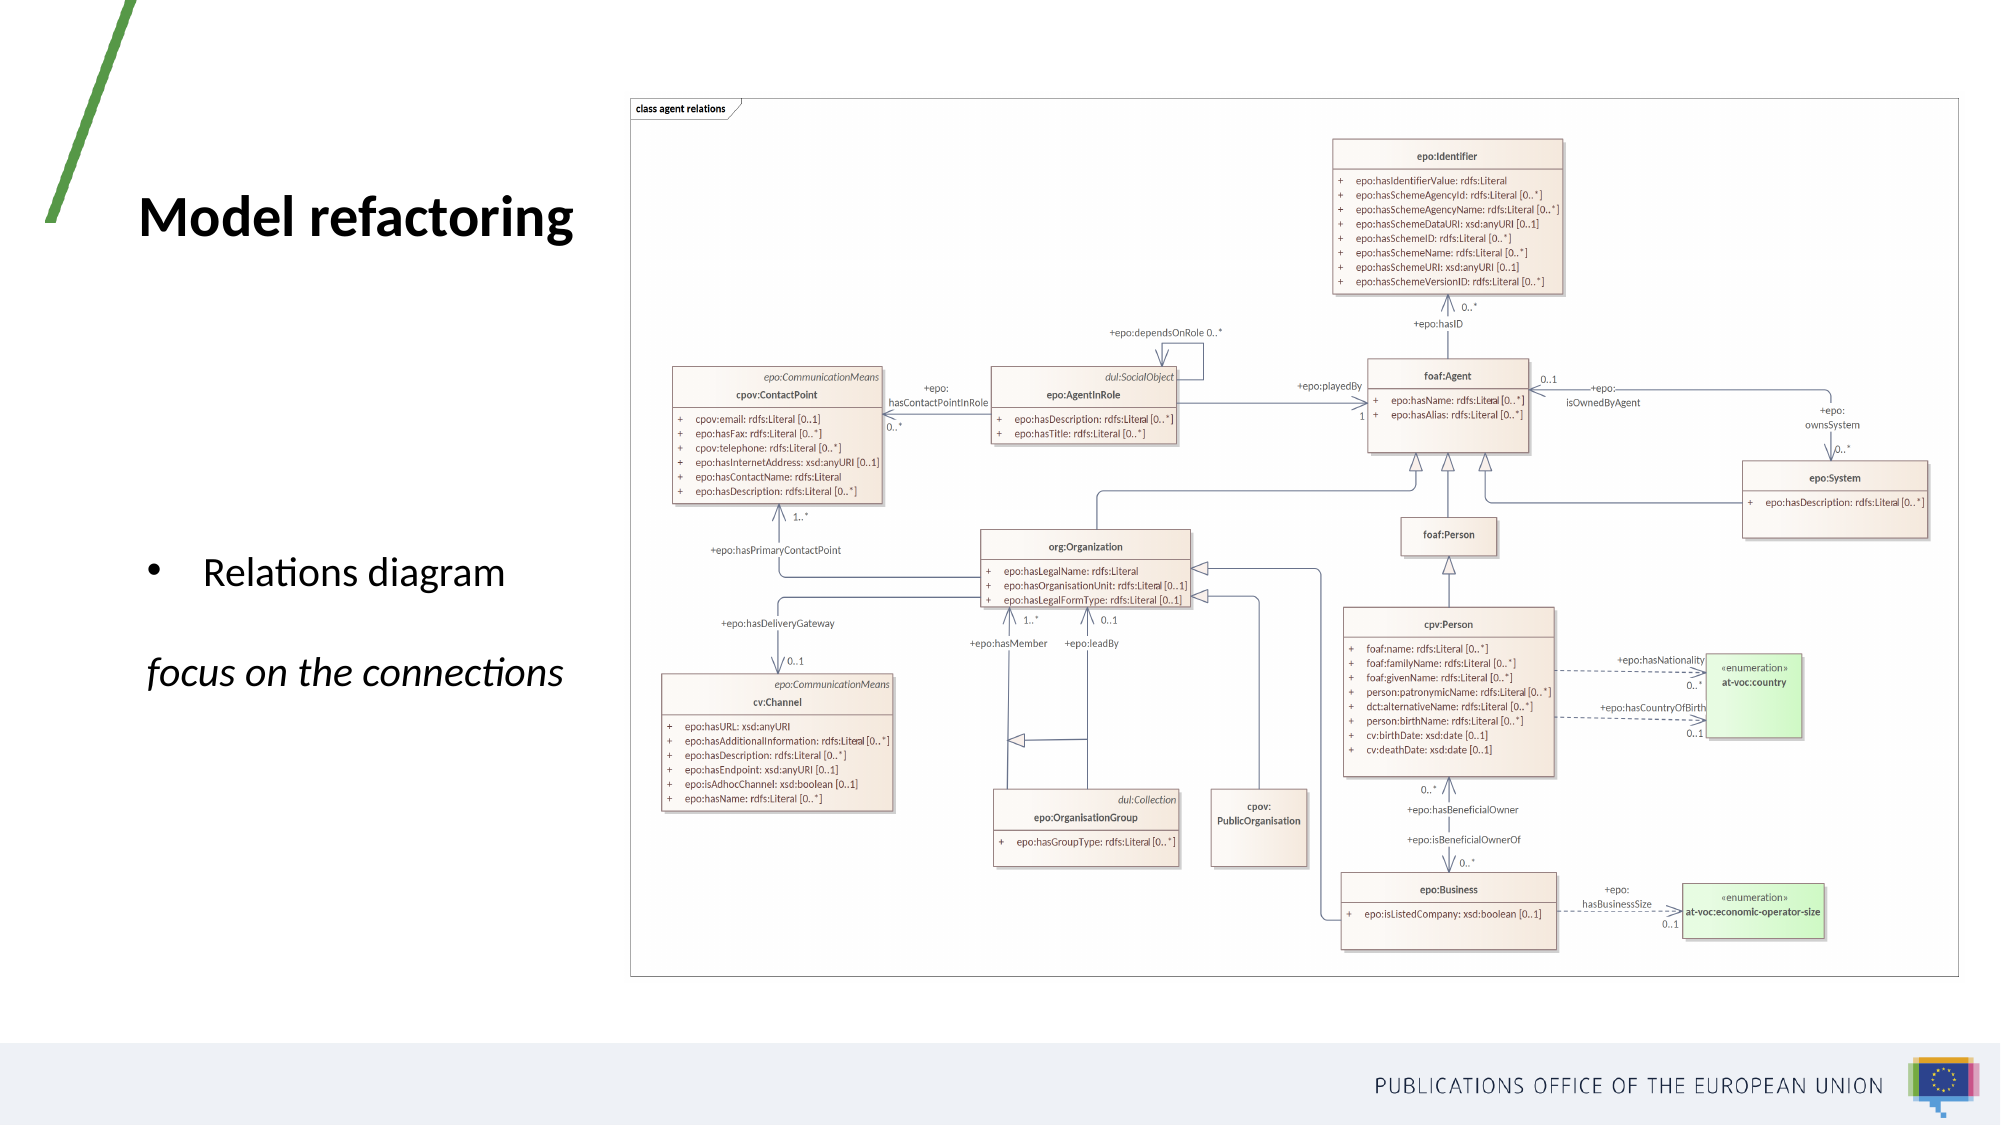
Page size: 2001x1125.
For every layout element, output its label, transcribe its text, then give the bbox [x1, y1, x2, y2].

text_box Model refactoring [138, 31, 1861, 249]
picture [0, 0, 2001, 1125]
text_box Relations diagram focus on the connections [146, 536, 619, 626]
